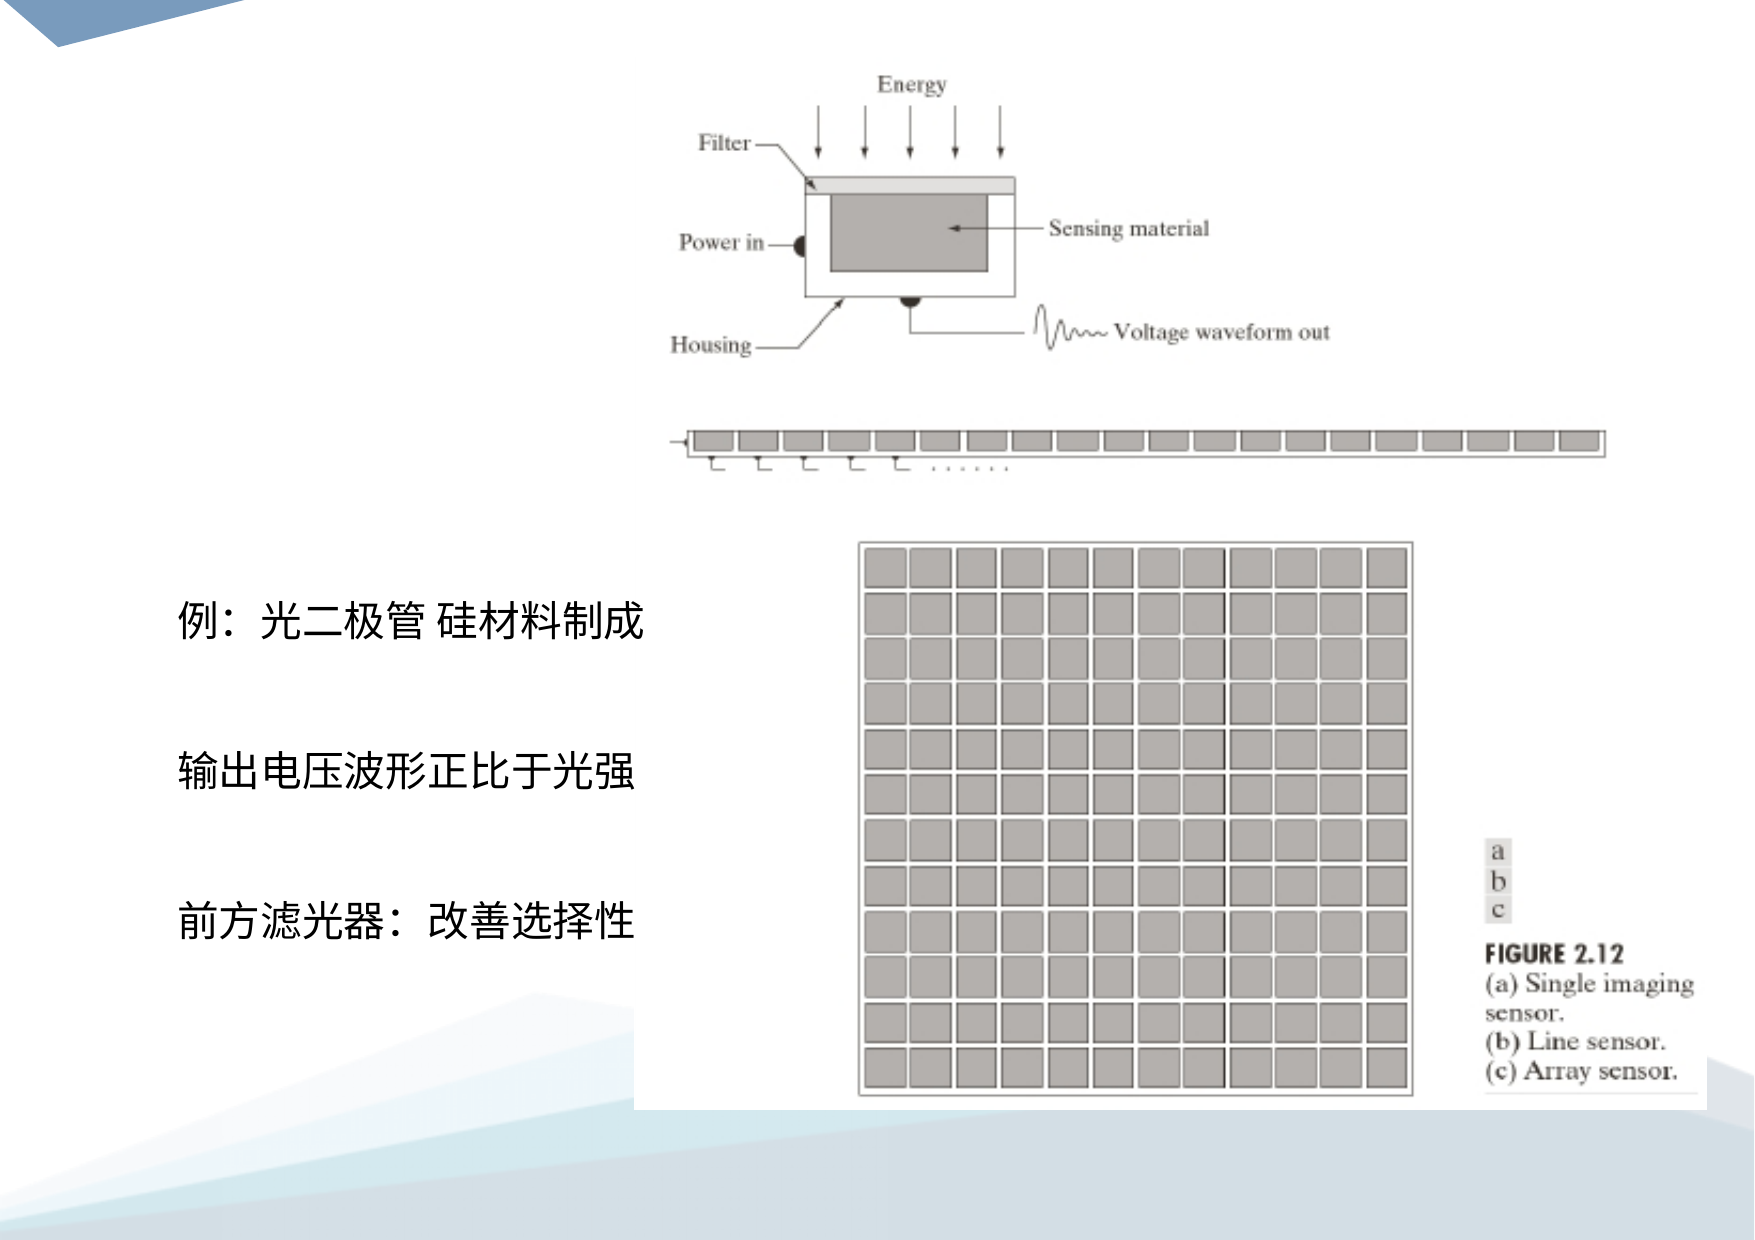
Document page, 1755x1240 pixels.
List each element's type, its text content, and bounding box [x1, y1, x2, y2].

picture [0, 57, 1755, 1240]
text_box [3, 0, 245, 48]
text_box 例：光二极管 硅材料制成 输出电压波形正比于光强 前方滤光器：改善选择性 [177, 569, 634, 974]
